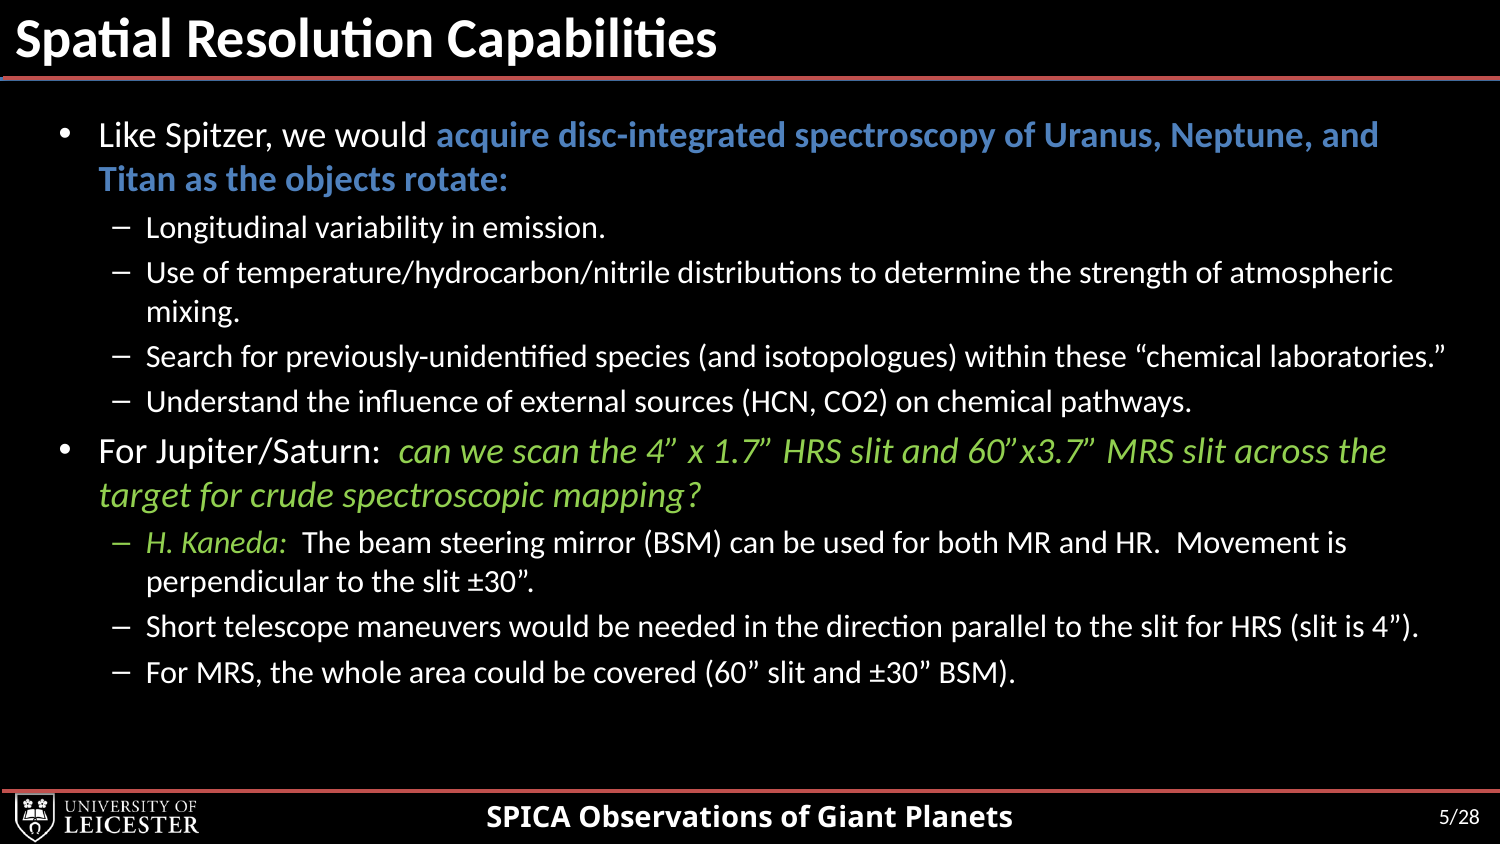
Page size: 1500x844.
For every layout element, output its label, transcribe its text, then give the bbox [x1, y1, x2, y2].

list Like Spitzer, we would acquire disc-integrated spectroscopy of Uranus, Neptune, and Titan as the objects rotate: Longitudinal variability in emission. Use of temperature/hydrocarbon/nitrile distributions to determine the strength of atmospheric mixing. Search for previously-unidentified species (and isotopologues) within these “chemical laboratories.” Understand the influence of external sources (HCN, CO2) on chemical pathways. For Jupiter/Saturn: can we scan the 4” x 1.7” HRS slit and 60”x3.7” MRS slit across the target for crude spectroscopic mapping? H. Kaneda: The beam steering mirror (BSM) can be used for both MR and HR. Movement is perpendicular to the slit ±30”. Short telescope maneuvers would be needed in the direction parallel to the slit for HRS (slit is 4”). For MRS, the whole area could be covered (60” slit and ±30” BSM). [43, 103, 1473, 747]
picture [15, 793, 199, 843]
title Spatial Resolution Capabilities [0, 0, 1500, 79]
